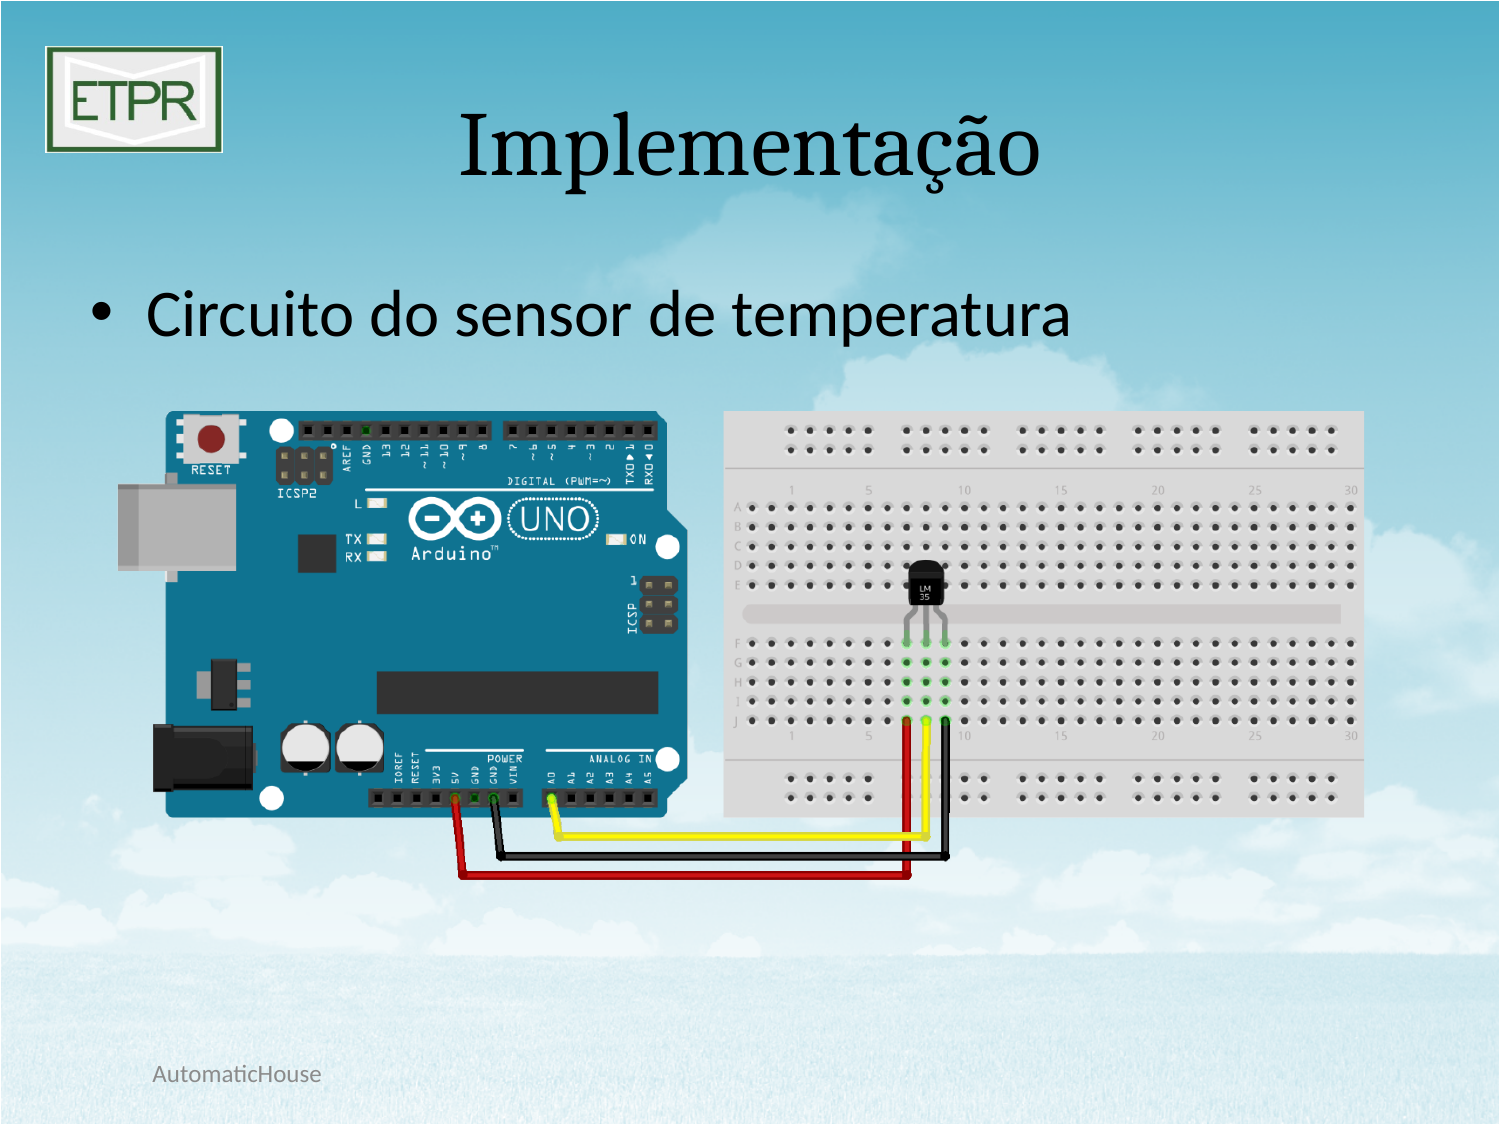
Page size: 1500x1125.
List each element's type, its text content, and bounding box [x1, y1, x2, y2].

list Circuito do sensor de temperatura [75, 262, 1425, 1005]
title Implementação [75, 45, 1425, 233]
picture [45, 46, 223, 153]
picture [117, 411, 1365, 894]
footer AutomaticHouse [0, 1042, 475, 1103]
